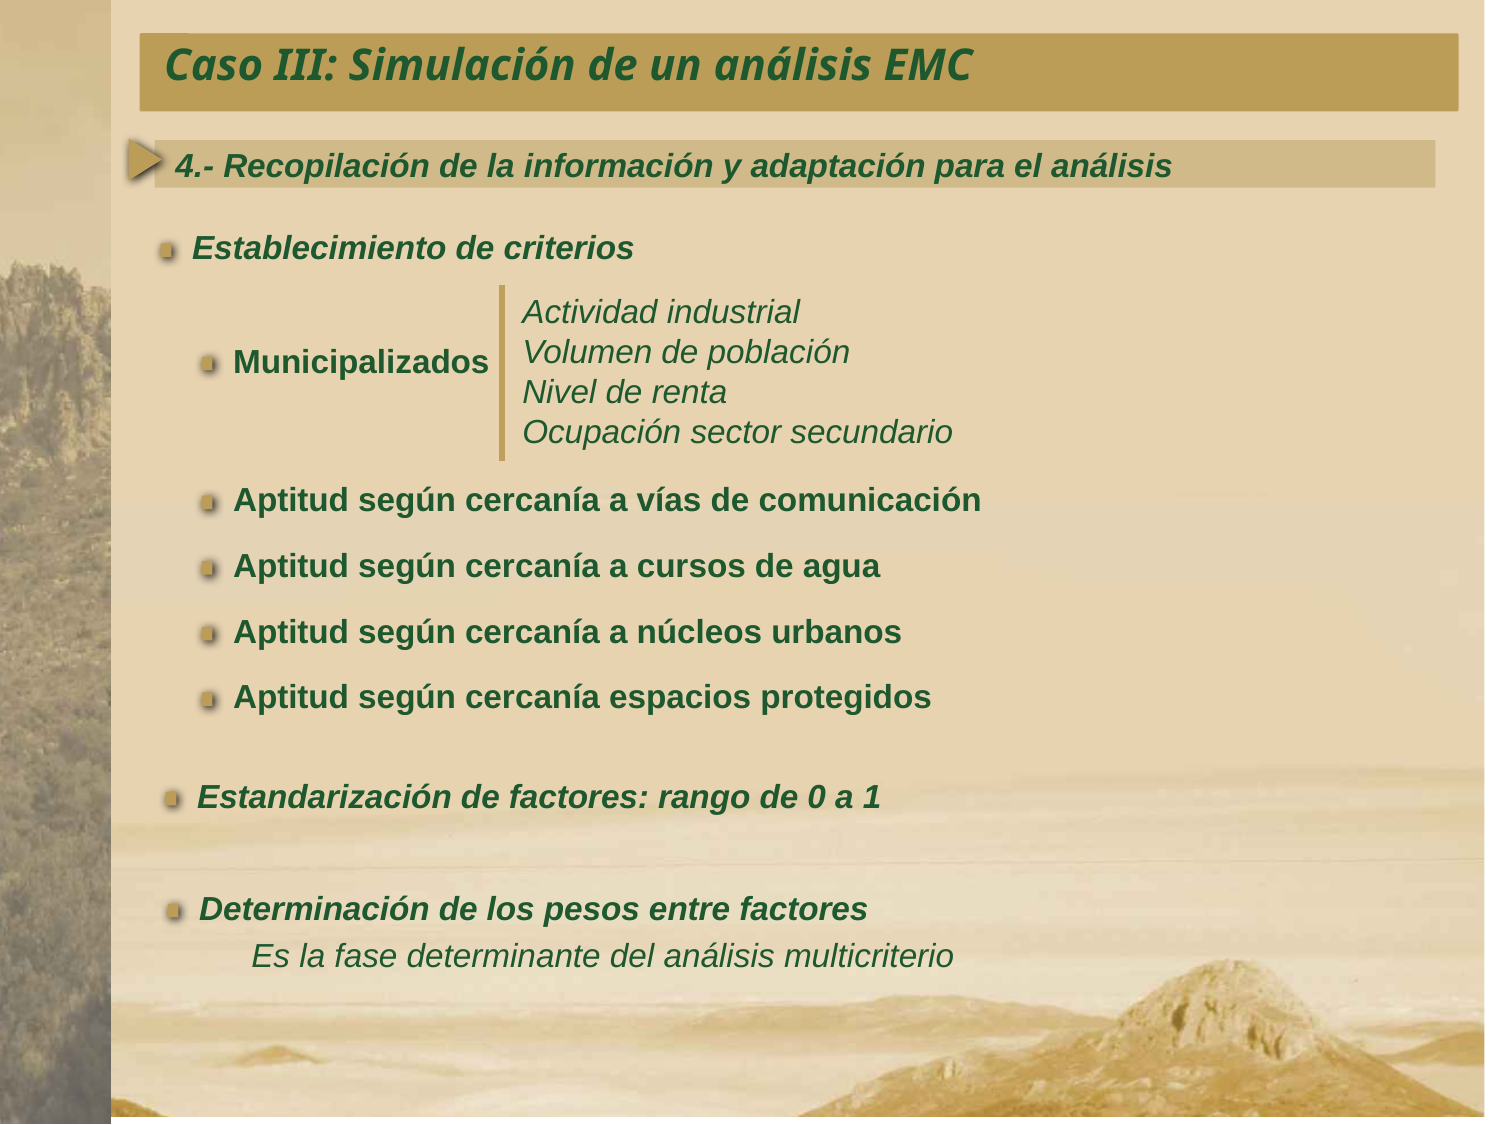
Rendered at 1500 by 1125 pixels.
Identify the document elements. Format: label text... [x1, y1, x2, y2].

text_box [201, 667, 951, 724]
picture [0, 0, 1485, 1124]
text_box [128, 136, 1436, 192]
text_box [201, 282, 996, 461]
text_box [201, 536, 899, 593]
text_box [160, 218, 653, 275]
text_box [201, 602, 921, 658]
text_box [165, 767, 900, 823]
text_box Caso III: Simulación de un análisis EMC [149, 28, 1444, 97]
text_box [167, 879, 1415, 983]
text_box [201, 470, 1001, 527]
